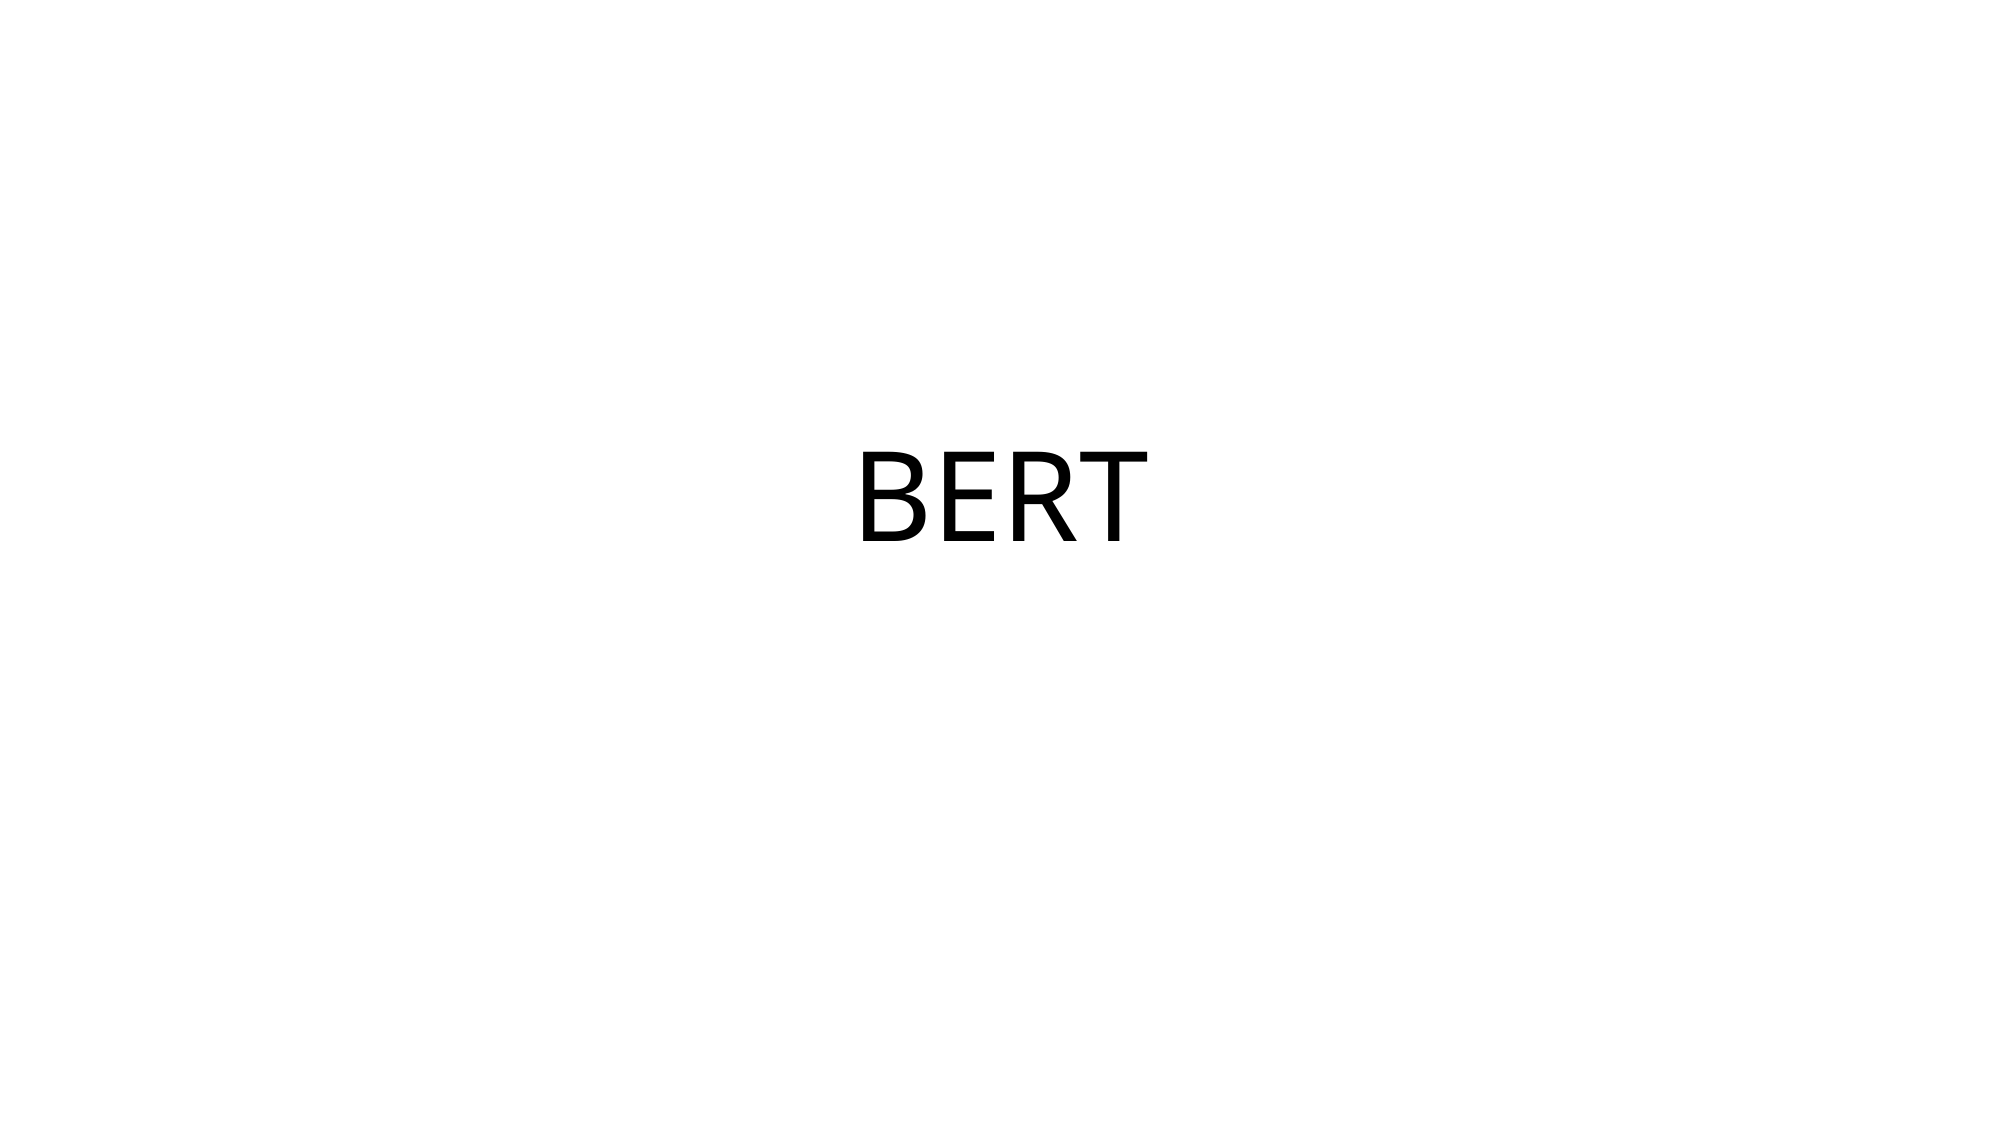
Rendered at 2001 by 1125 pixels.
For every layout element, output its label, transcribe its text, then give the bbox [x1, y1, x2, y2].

title BERT [249, 184, 1750, 576]
